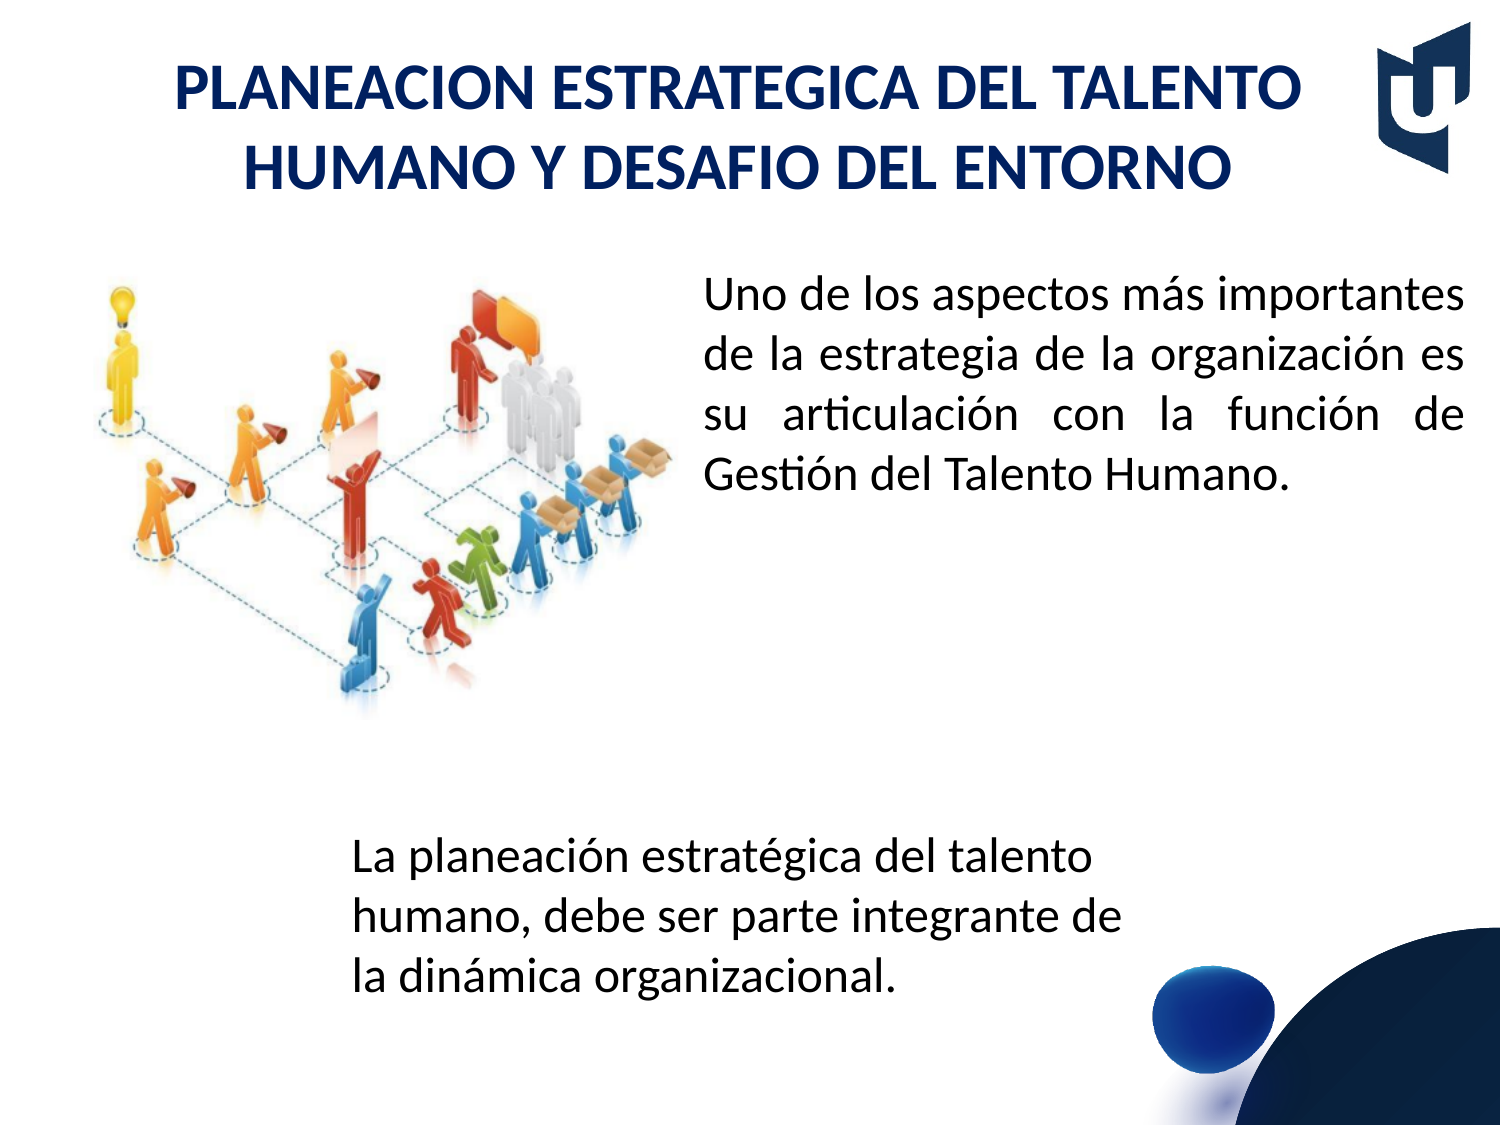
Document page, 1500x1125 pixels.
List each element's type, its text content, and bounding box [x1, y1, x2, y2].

text_box PLANEACION ESTRATEGICA DEL TALENTO HUMANO Y DESAFIO DEL ENTORNO [54, 35, 1424, 211]
picture [85, 266, 689, 720]
text_box [1320, 926, 1500, 1125]
picture [1097, 830, 1320, 1125]
picture [1367, 16, 1481, 178]
text_box La planeación estratégica del talento humano, debe ser parte integrante de la dinámica organizacional. [336, 814, 1143, 1010]
text_box Uno de los aspectos más importantes de la estrategia de la organización es su articulación con la función de Gestión del Talento Humano. [688, 253, 1481, 508]
